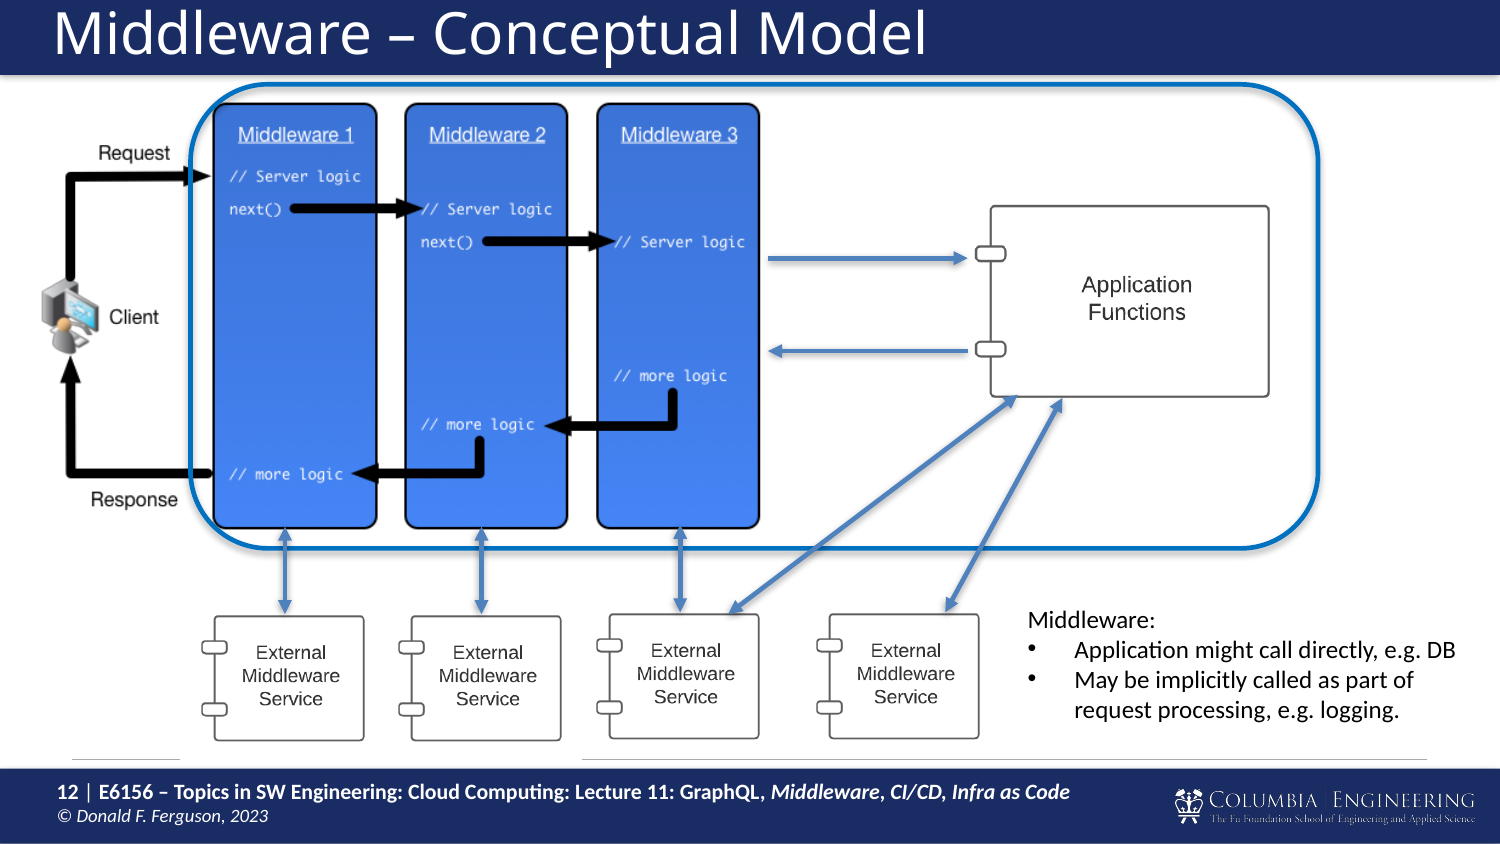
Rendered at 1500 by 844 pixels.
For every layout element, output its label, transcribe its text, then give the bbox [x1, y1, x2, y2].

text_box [1021, 397, 1063, 613]
title Middleware – Conceptual Model [37, 0, 1396, 61]
picture [794, 615, 1000, 758]
picture [180, 594, 781, 760]
picture [945, 180, 1299, 423]
text_box Middleware: Application might call directly, e.g. DB May be implicitly called as part of request processing, e.g. logging. [1012, 595, 1475, 731]
picture [33, 93, 770, 538]
text_box [234, 83, 1319, 550]
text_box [728, 394, 1018, 615]
